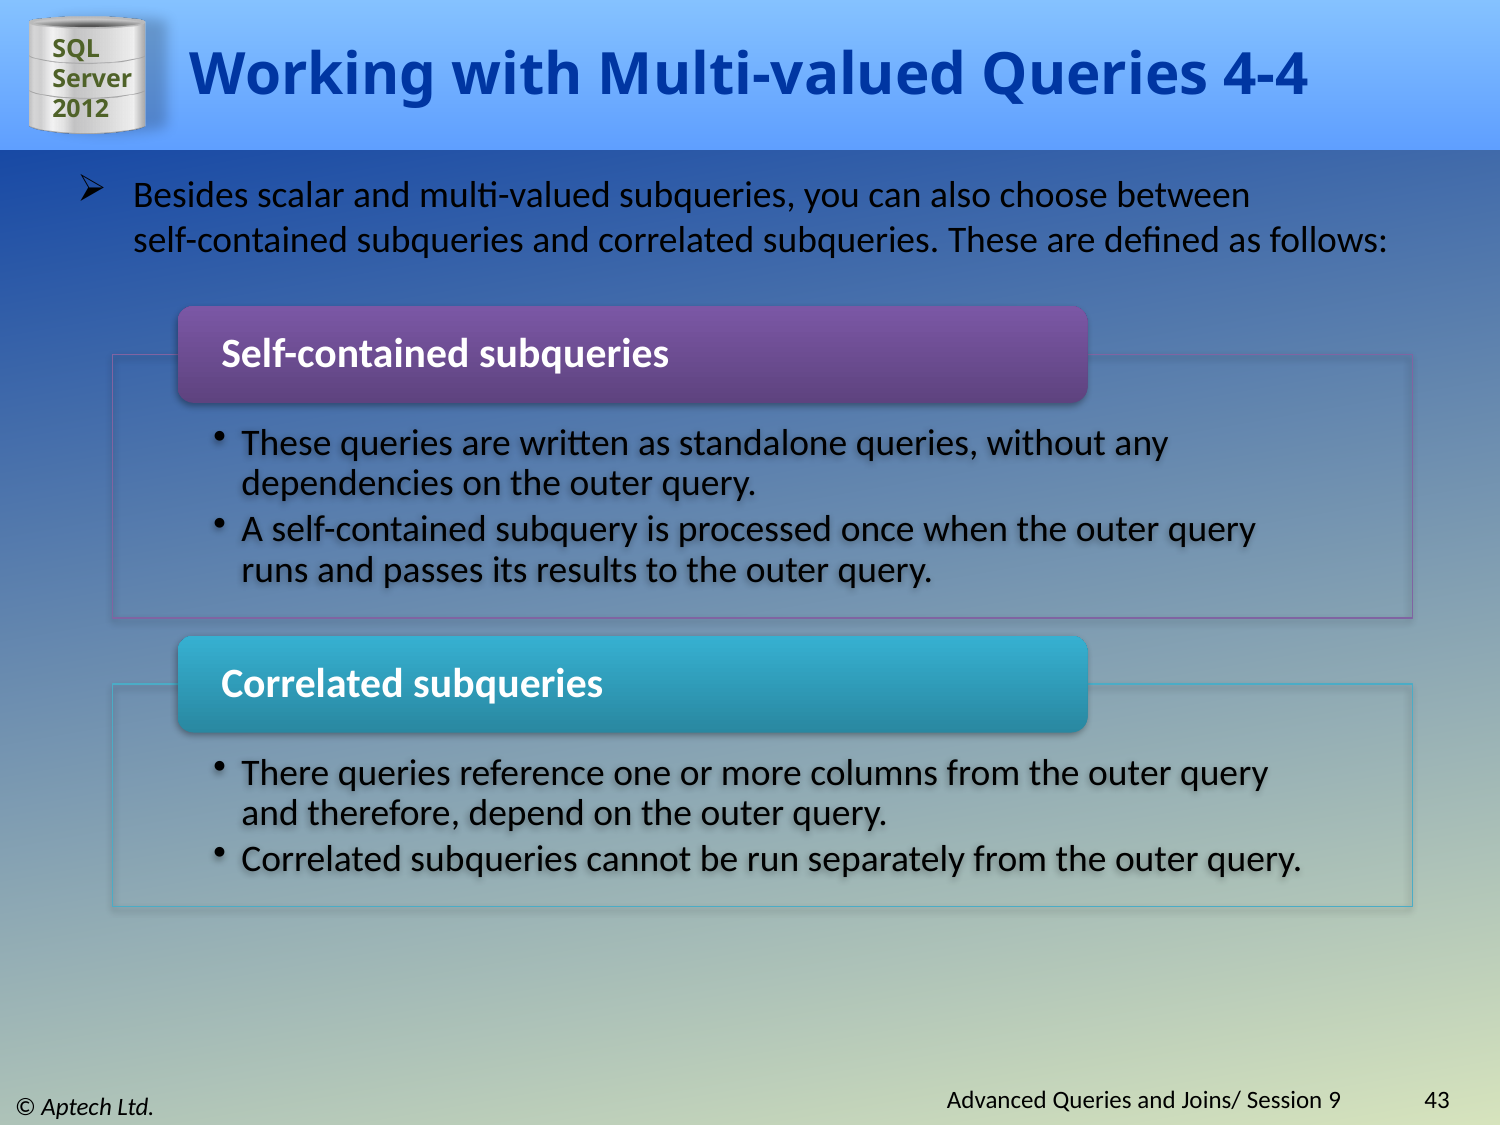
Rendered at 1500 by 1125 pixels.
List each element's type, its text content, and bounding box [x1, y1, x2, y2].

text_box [112, 299, 1413, 913]
slide_number 43 [1363, 1084, 1465, 1113]
title Working with Multi-valued Queries 4-4 [174, 37, 1426, 106]
picture [24, 0, 150, 150]
footer Advanced Queries and Joins/ Session 9 [375, 1084, 1363, 1113]
text_box Besides scalar and multi-valued subqueries, you can also choose between self-contained subqueries and correlated subqueries. These are defined as follows: [62, 162, 1438, 268]
